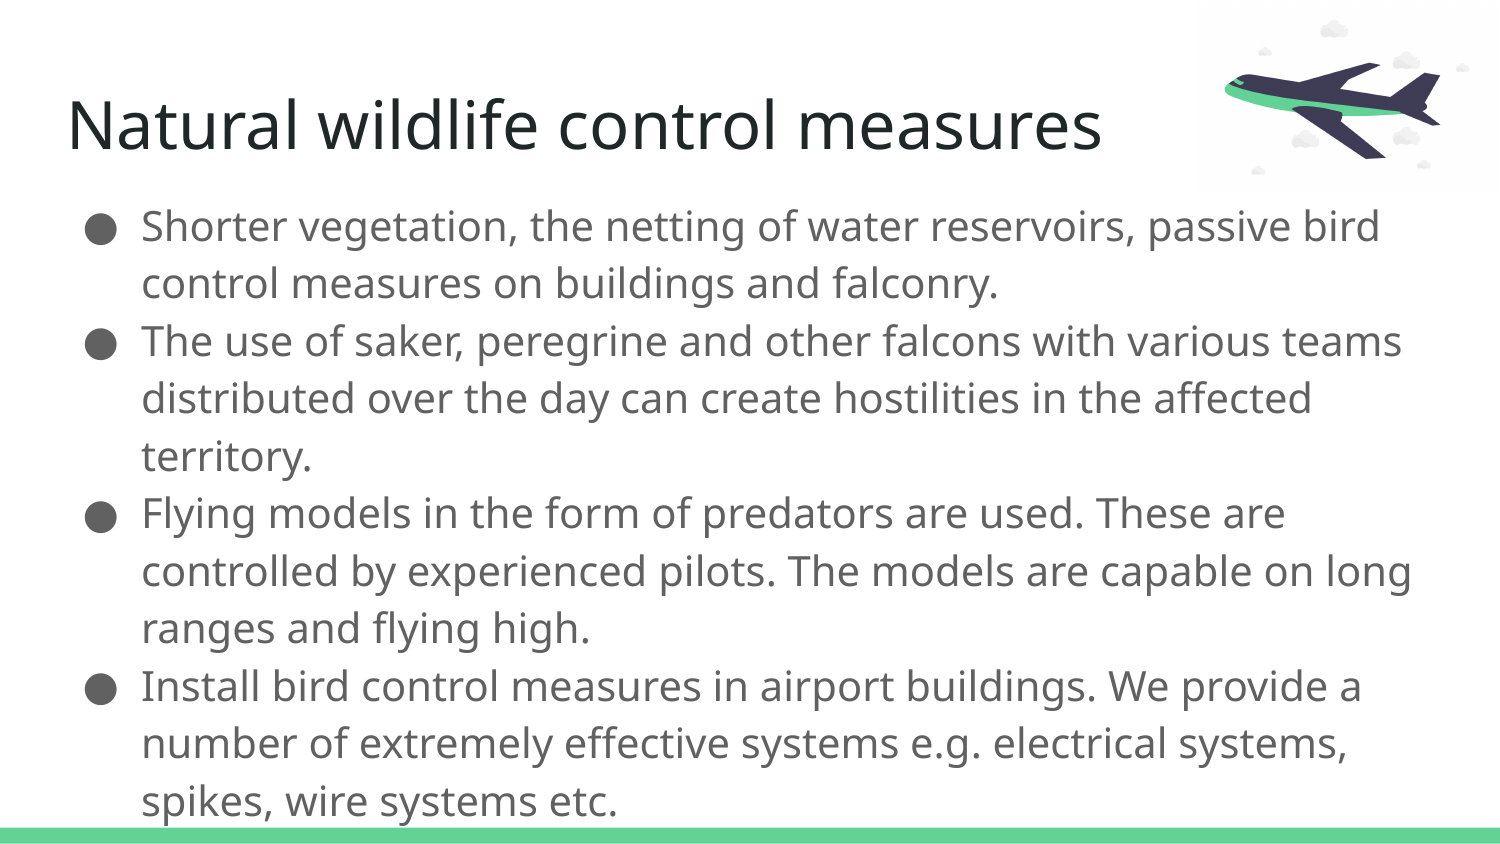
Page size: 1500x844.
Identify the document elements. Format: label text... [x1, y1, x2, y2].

list Shorter vegetation, the netting of water reservoirs, passive bird control measures on buildings and falconry. The use of saker, peregrine and other falcons with various teams distributed over the day can create hostilities in the affected territory. Flying models in the form of predators are used. These are controlled by experienced pilots. The models are capable on long ranges and flying high. Install bird control measures in airport buildings. We provide a number of extremely effective systems e.g. electrical systems, spikes, wire systems etc. [51, 176, 1449, 738]
picture [1197, 0, 1497, 193]
title Natural wildlife control measures [51, 55, 1191, 150]
